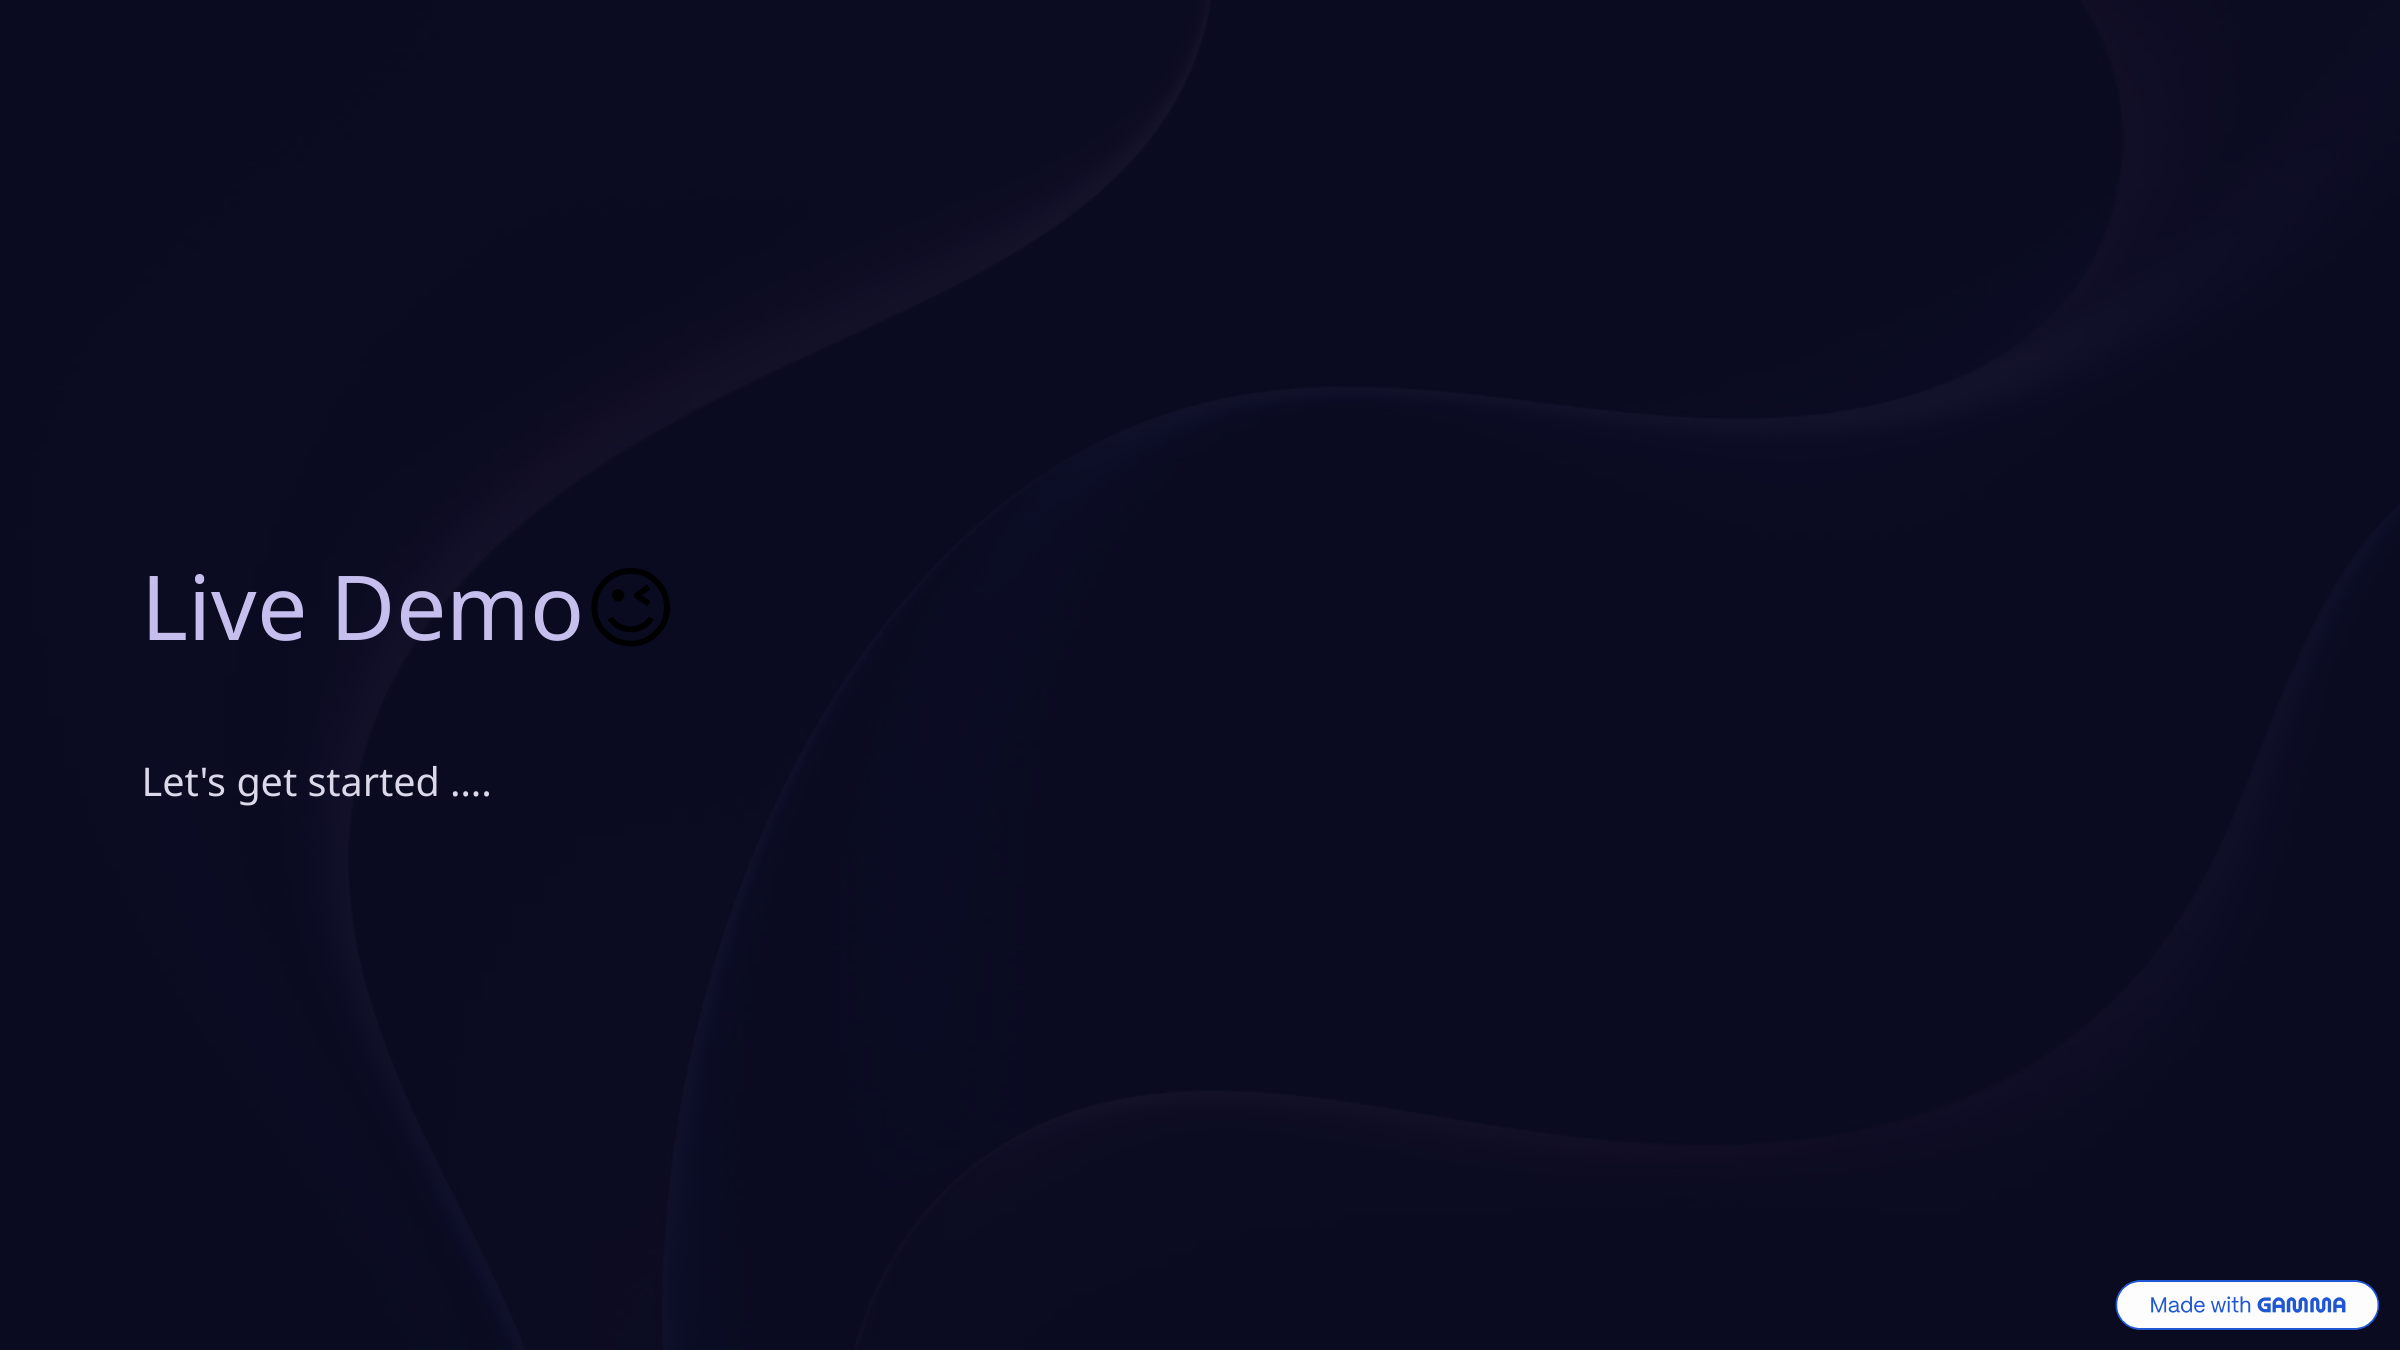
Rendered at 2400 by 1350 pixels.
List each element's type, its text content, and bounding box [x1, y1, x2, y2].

text_box Let's get started …. [141, 739, 2259, 805]
picture [2106, 1271, 2389, 1339]
text_box Live Demo😉 [141, 545, 1042, 659]
